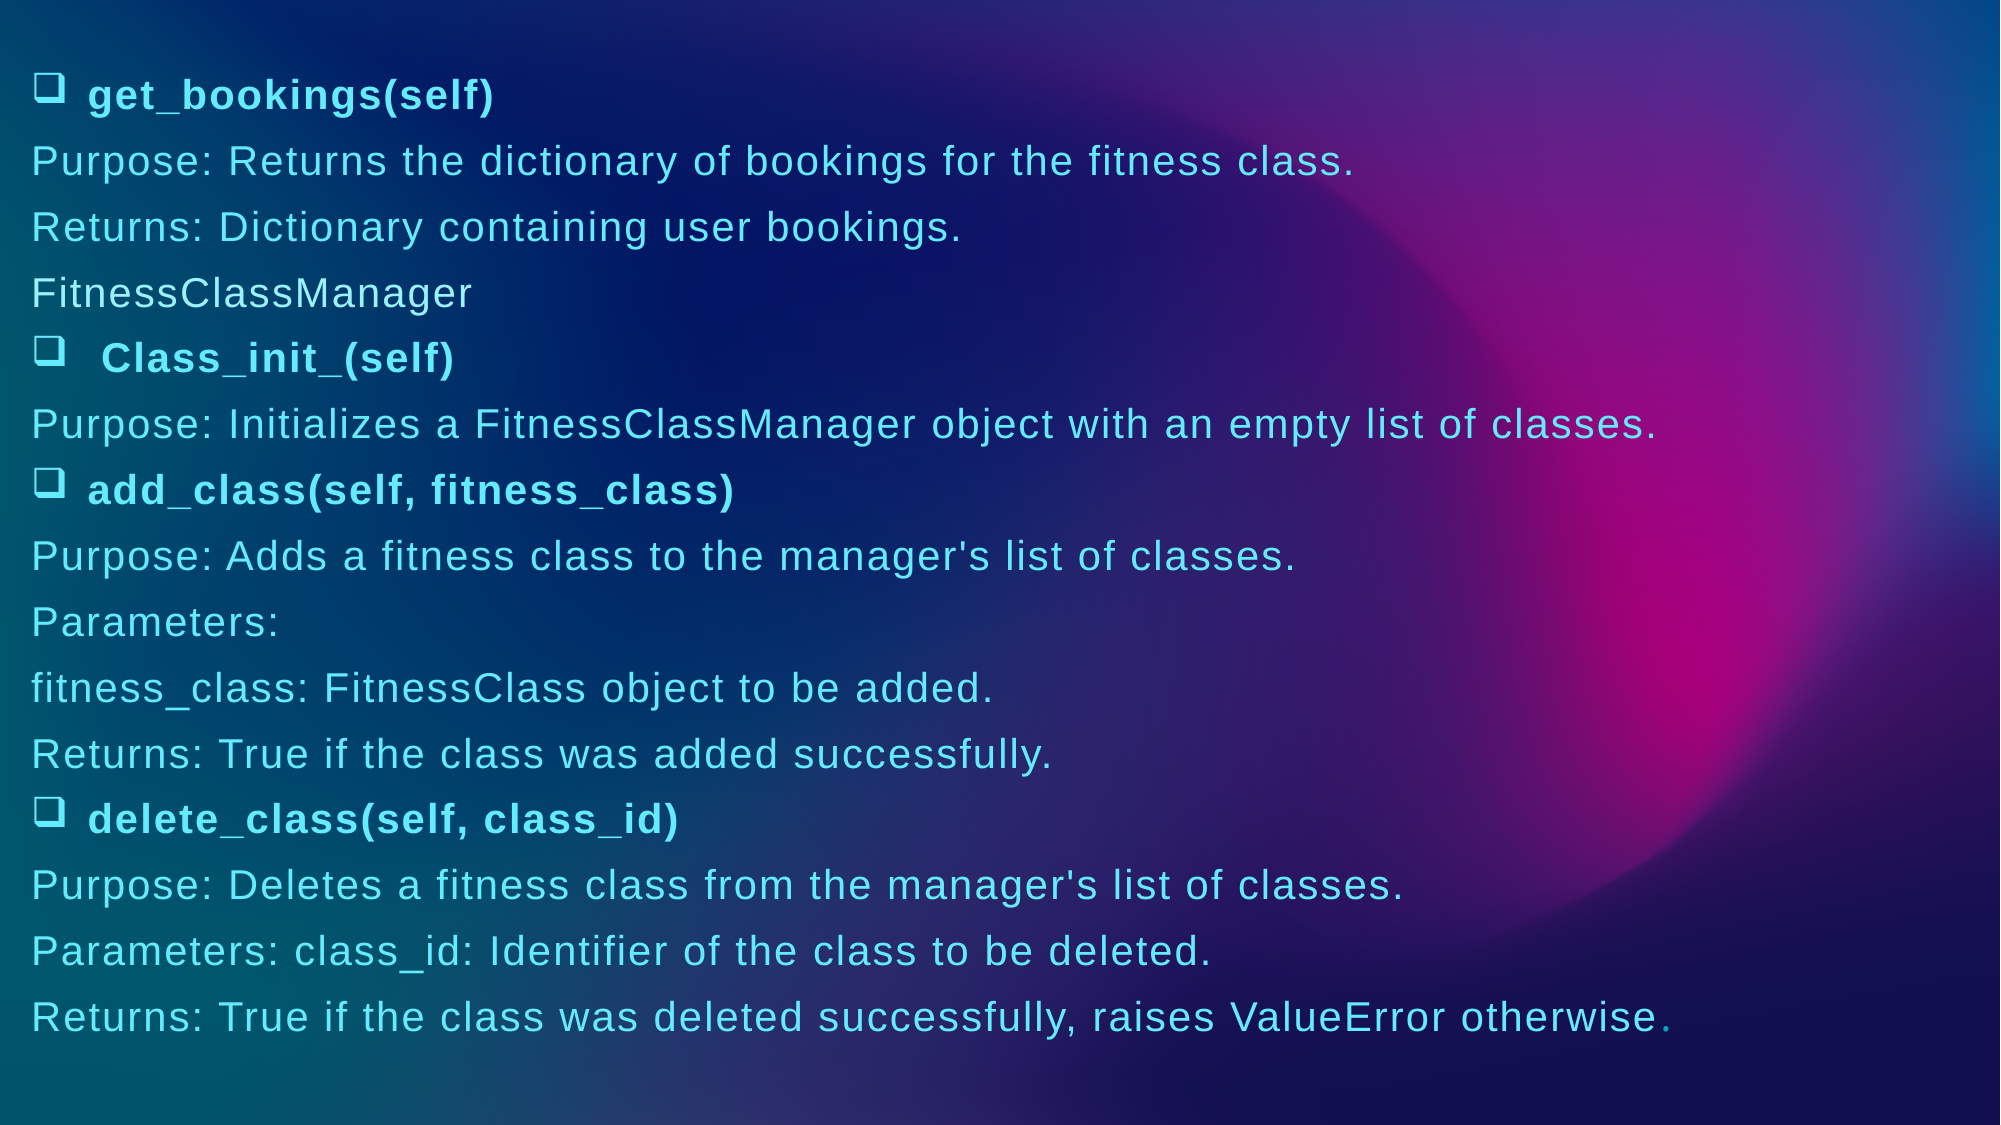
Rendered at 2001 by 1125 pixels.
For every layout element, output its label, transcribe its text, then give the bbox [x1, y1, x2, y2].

picture [0, 0, 2000, 1125]
list get_bookings(self) Purpose: Returns the dictionary of bookings for the fitness class. Returns: Dictionary containing user bookings.​ FitnessClassManager Class_init_(self) Purpose: Initializes a FitnessClassManager object with an empty list of classes. add_class(self, fitness_class) Purpose: Adds a fitness class to the manager's list of classes. Parameters: fitness_class: FitnessClass object to be added. Returns: True if the class was added successfully. delete_class(self, class_id) Purpose: Deletes a fitness class from the manager's list of classes. Parameters: class_id: Identifier of the class to be deleted. Returns: True if the class was deleted successfully, raises ValueError otherwise. [16, 66, 1927, 1068]
